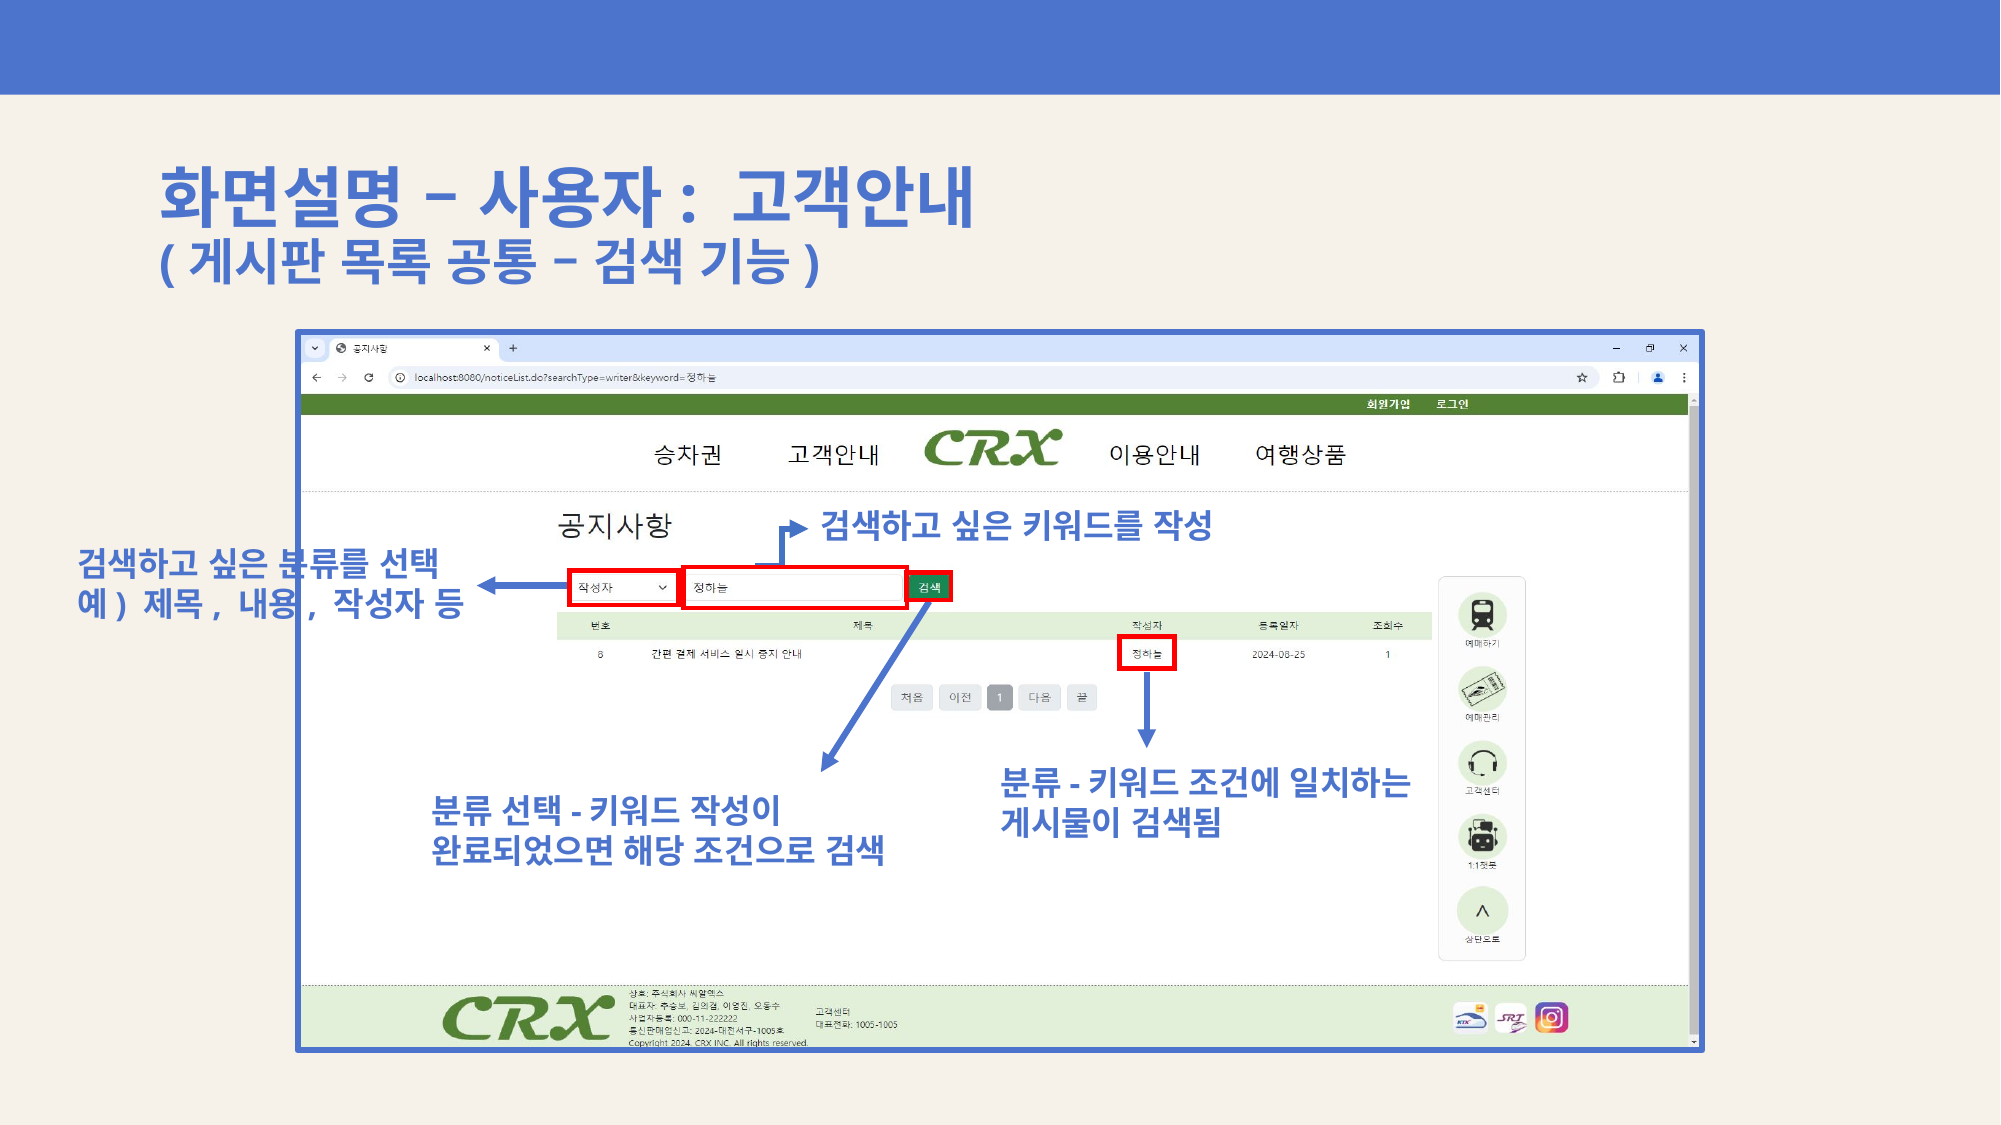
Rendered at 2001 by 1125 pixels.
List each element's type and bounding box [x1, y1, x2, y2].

text_box [144, 108, 1830, 348]
text_box [62, 535, 300, 631]
text_box [755, 528, 809, 567]
text_box [820, 601, 930, 773]
text_box [0, 0, 2000, 95]
picture [300, 334, 1700, 1048]
